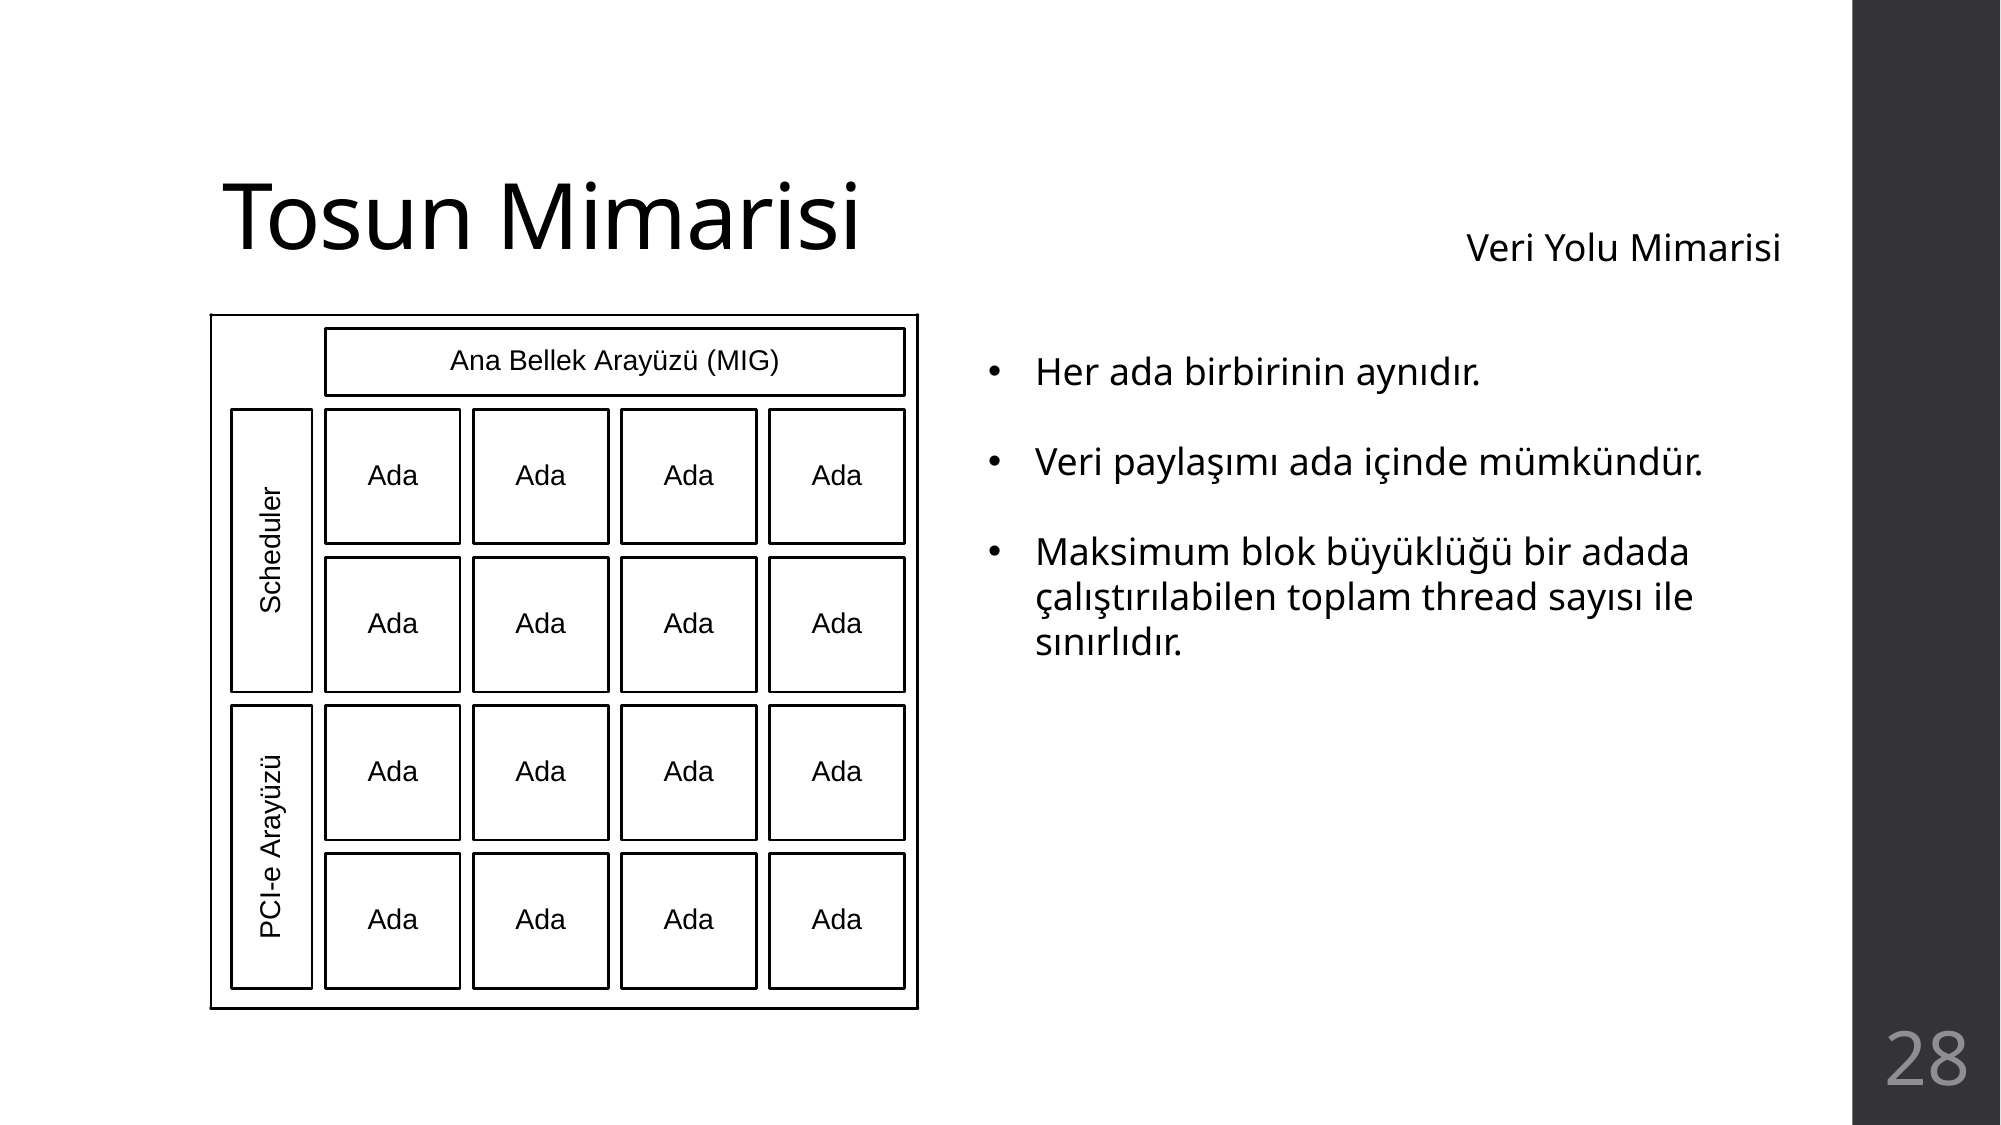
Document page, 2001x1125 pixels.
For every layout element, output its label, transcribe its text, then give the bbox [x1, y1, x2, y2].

slide_number 28 [1852, 1012, 2000, 1110]
title Tosun Mimarisi [206, 60, 1797, 278]
text_box Veri Yolu Mimarisi [845, 216, 1797, 277]
picture [206, 310, 923, 1013]
text_box Her ada birbirinin aynıdır. Veri paylaşımı ada içinde mümkündür. Maksimum blok büyüklüğü bir adada çalıştırılabilen toplam thread sayısı ile sınırlıdır. [973, 340, 1797, 716]
